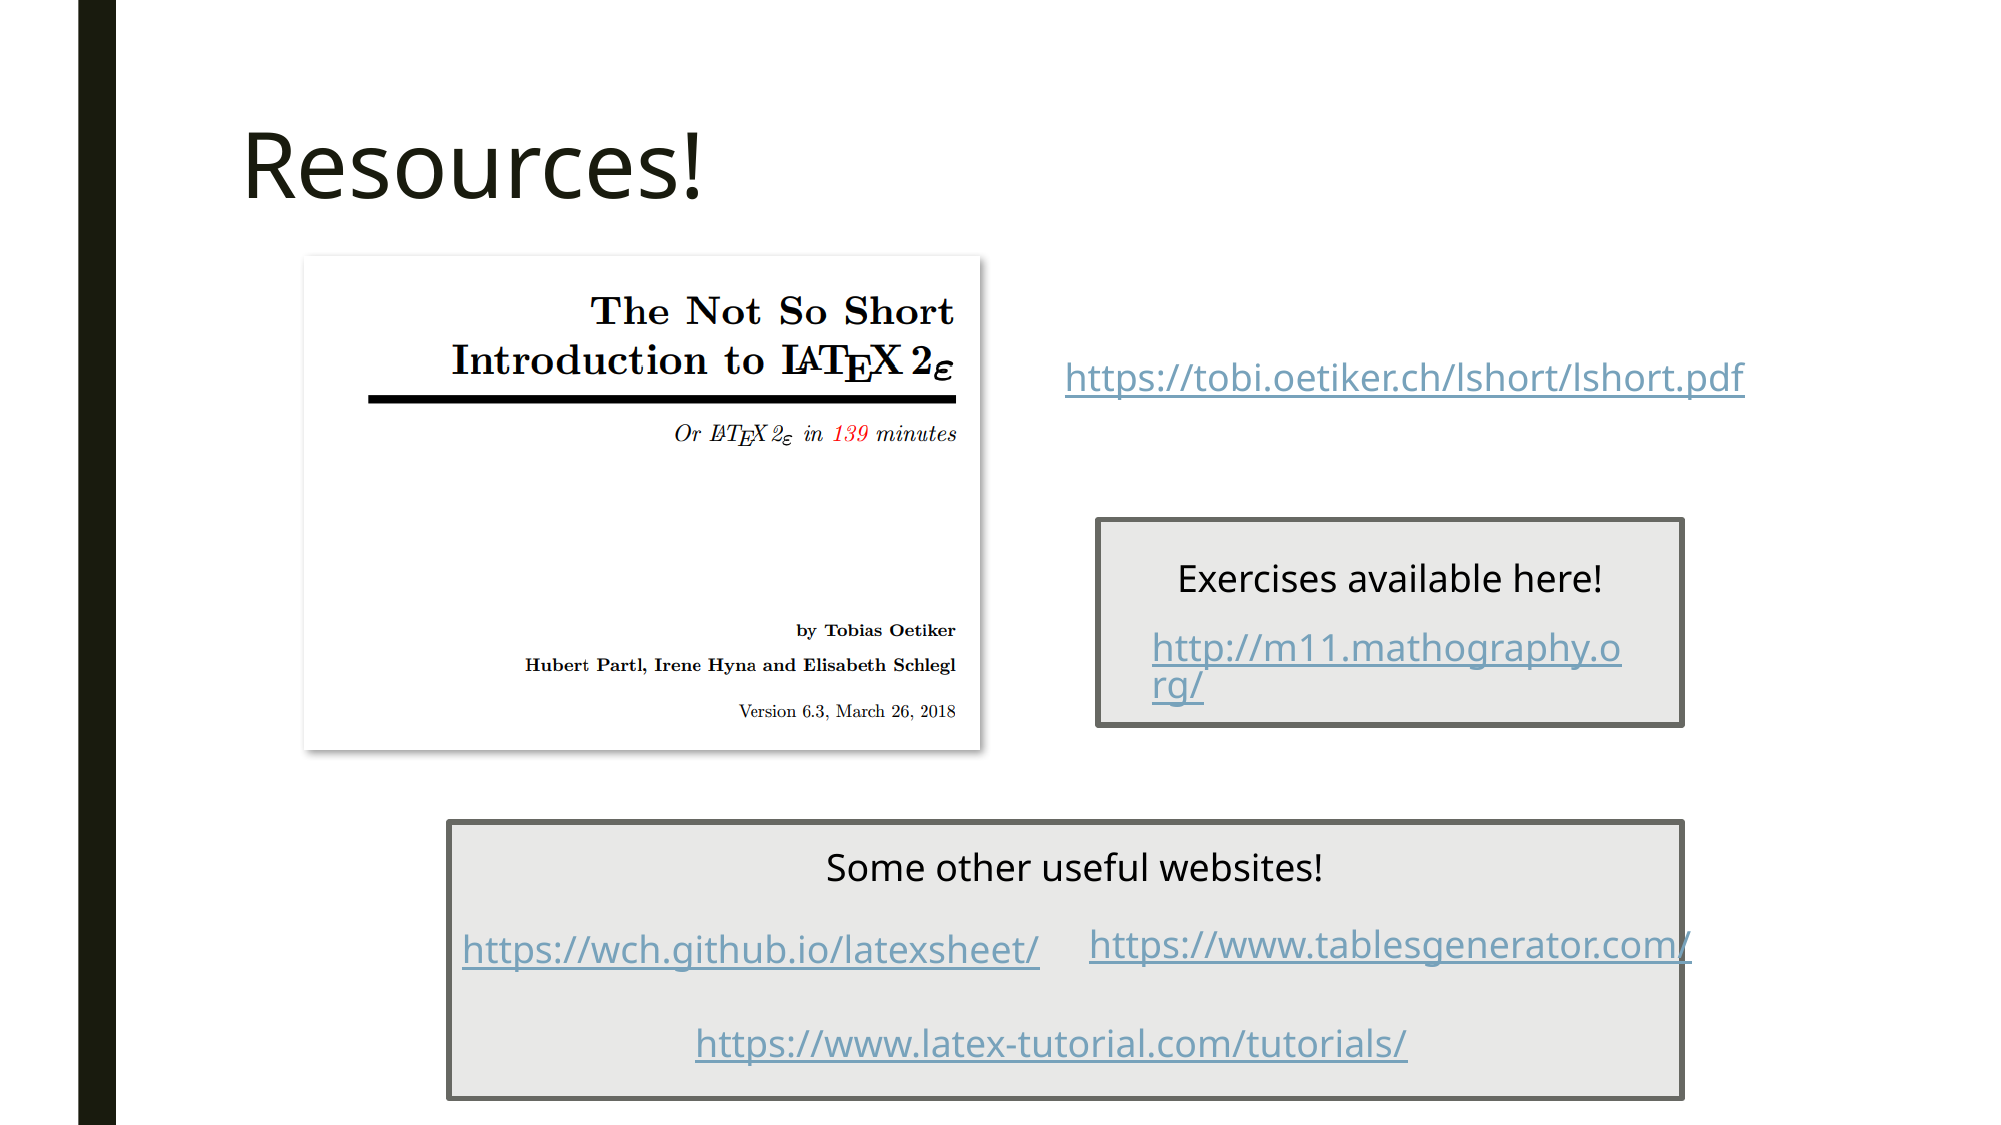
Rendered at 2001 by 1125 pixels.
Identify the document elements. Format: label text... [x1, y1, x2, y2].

text_box https://wch.github.io/latexsheet/ [447, 919, 1055, 985]
text_box Some other useful websites! [811, 836, 1339, 897]
text_box https://tobi.oetiker.ch/lshort/lshort.pdf [1049, 347, 1760, 413]
text_box https://www.latex-tutorial.com/tutorials/ [680, 1012, 1423, 1079]
picture [304, 256, 980, 750]
text_box https://www.tablesgenerator.com/ [1074, 913, 1707, 980]
text_box [1095, 517, 1685, 728]
text_box http://m11.mathography.org/ [1136, 616, 1644, 683]
text_box [446, 819, 1685, 1101]
title Resources! [225, 112, 1800, 357]
text_box Exercises available here! [1162, 547, 1618, 608]
